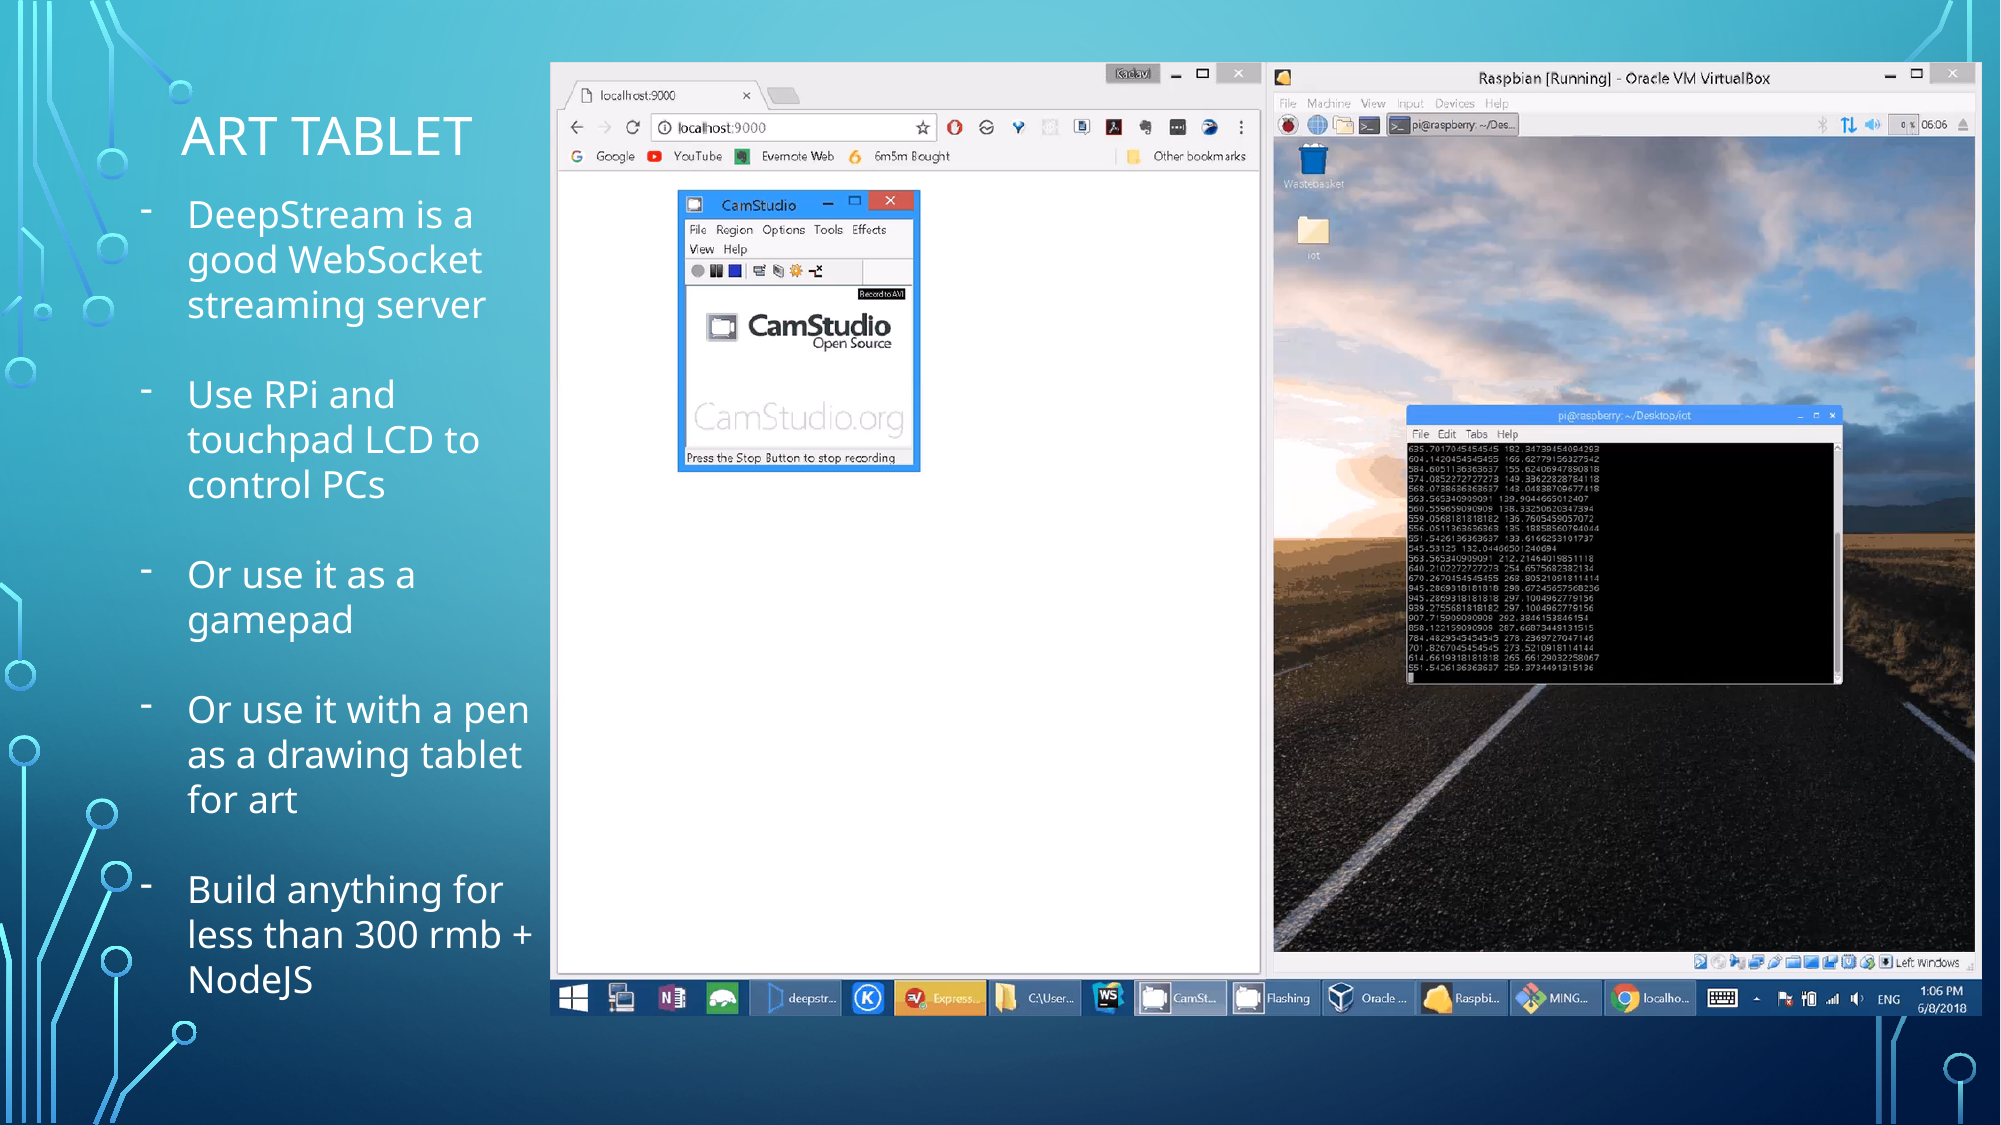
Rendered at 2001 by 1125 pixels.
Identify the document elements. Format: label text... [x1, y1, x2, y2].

title Art Tablet [165, 101, 510, 175]
text_box DeepStream is a good WebSocket streaming server Use RPi and touchpad LCD to control PCs Or use it as a gamepad Or use it with a pen as a drawing tablet for art Build anything for less than 300 rmb + NodeJS [125, 183, 549, 1009]
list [549, 61, 1983, 1017]
